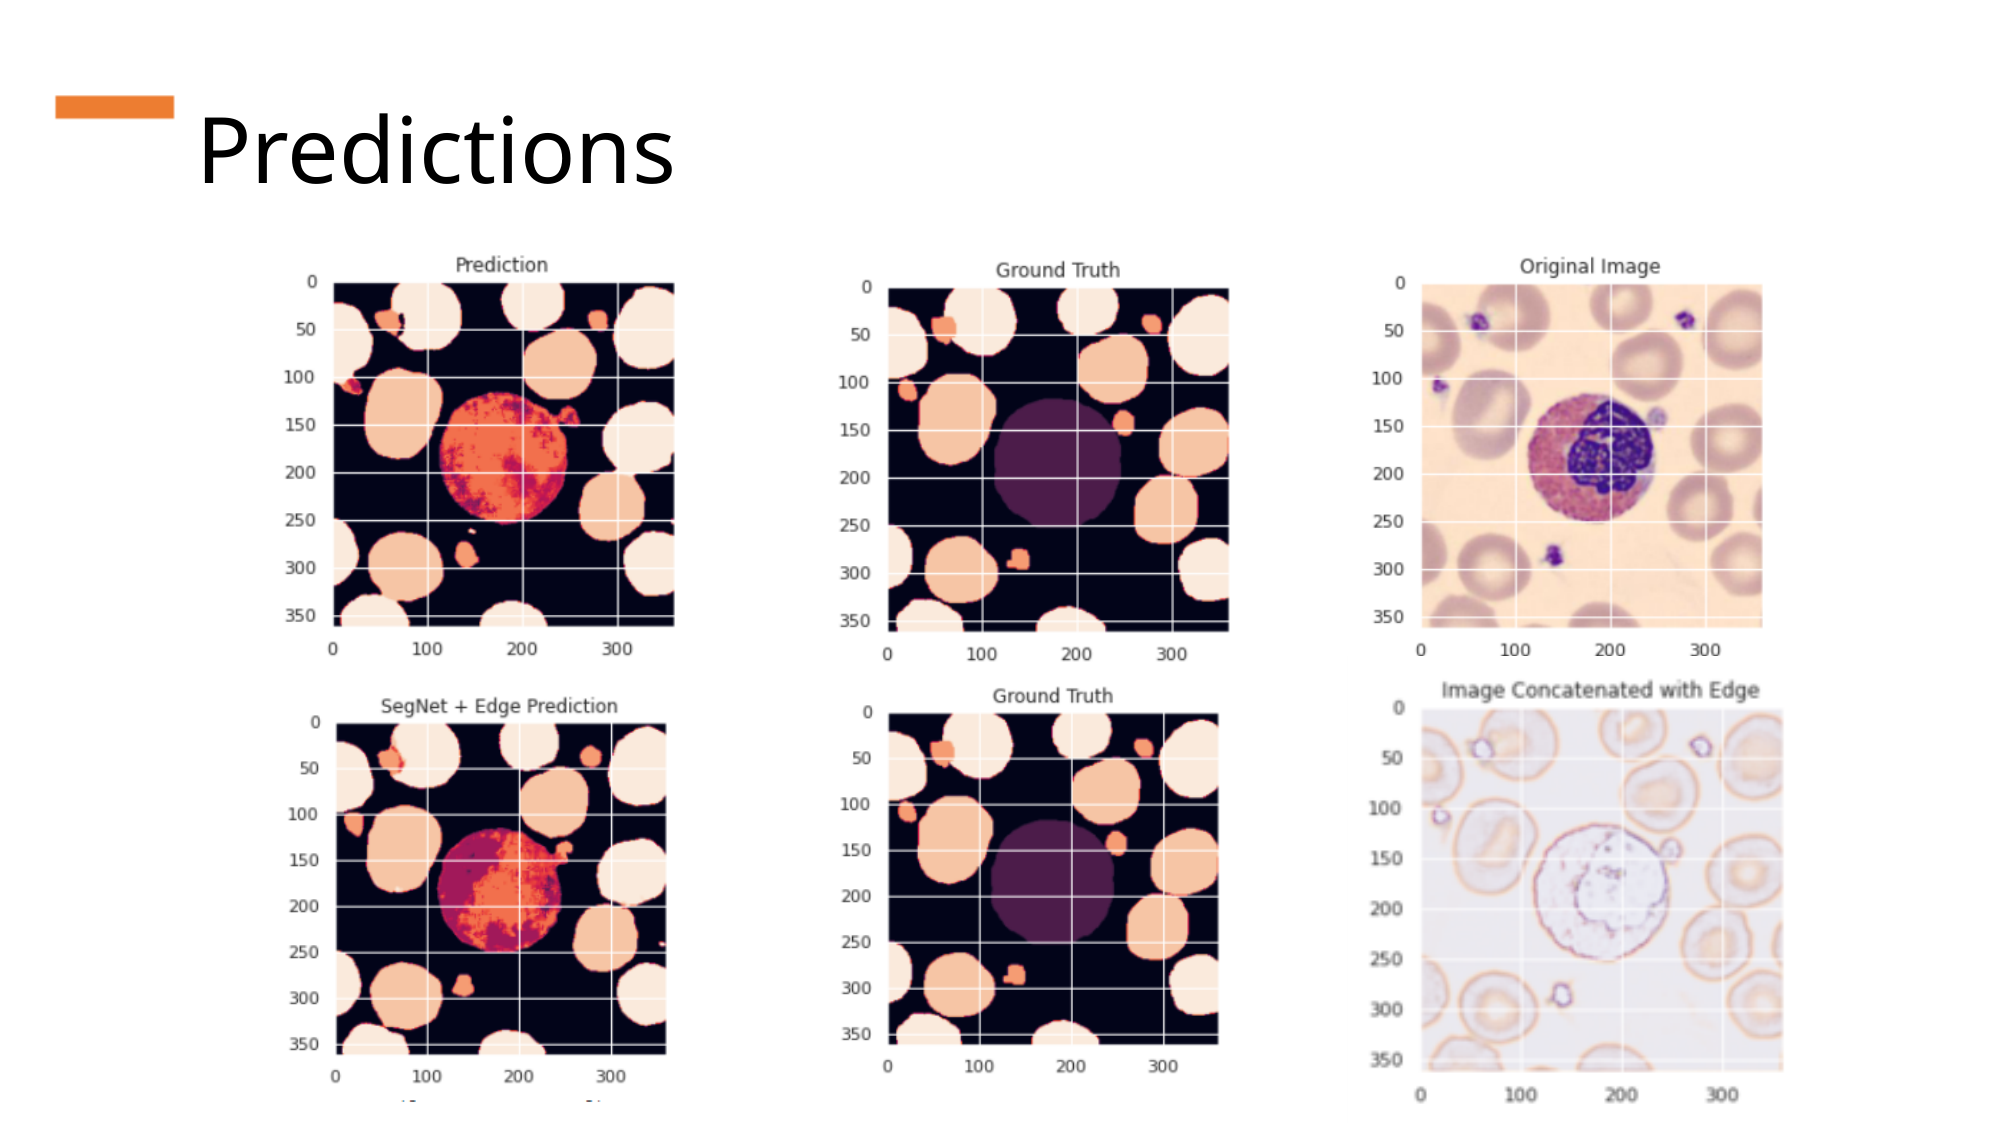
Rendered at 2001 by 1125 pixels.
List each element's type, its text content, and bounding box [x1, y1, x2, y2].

picture [251, 241, 1977, 1125]
title Predictions [181, 45, 1907, 263]
picture [49, 94, 182, 127]
